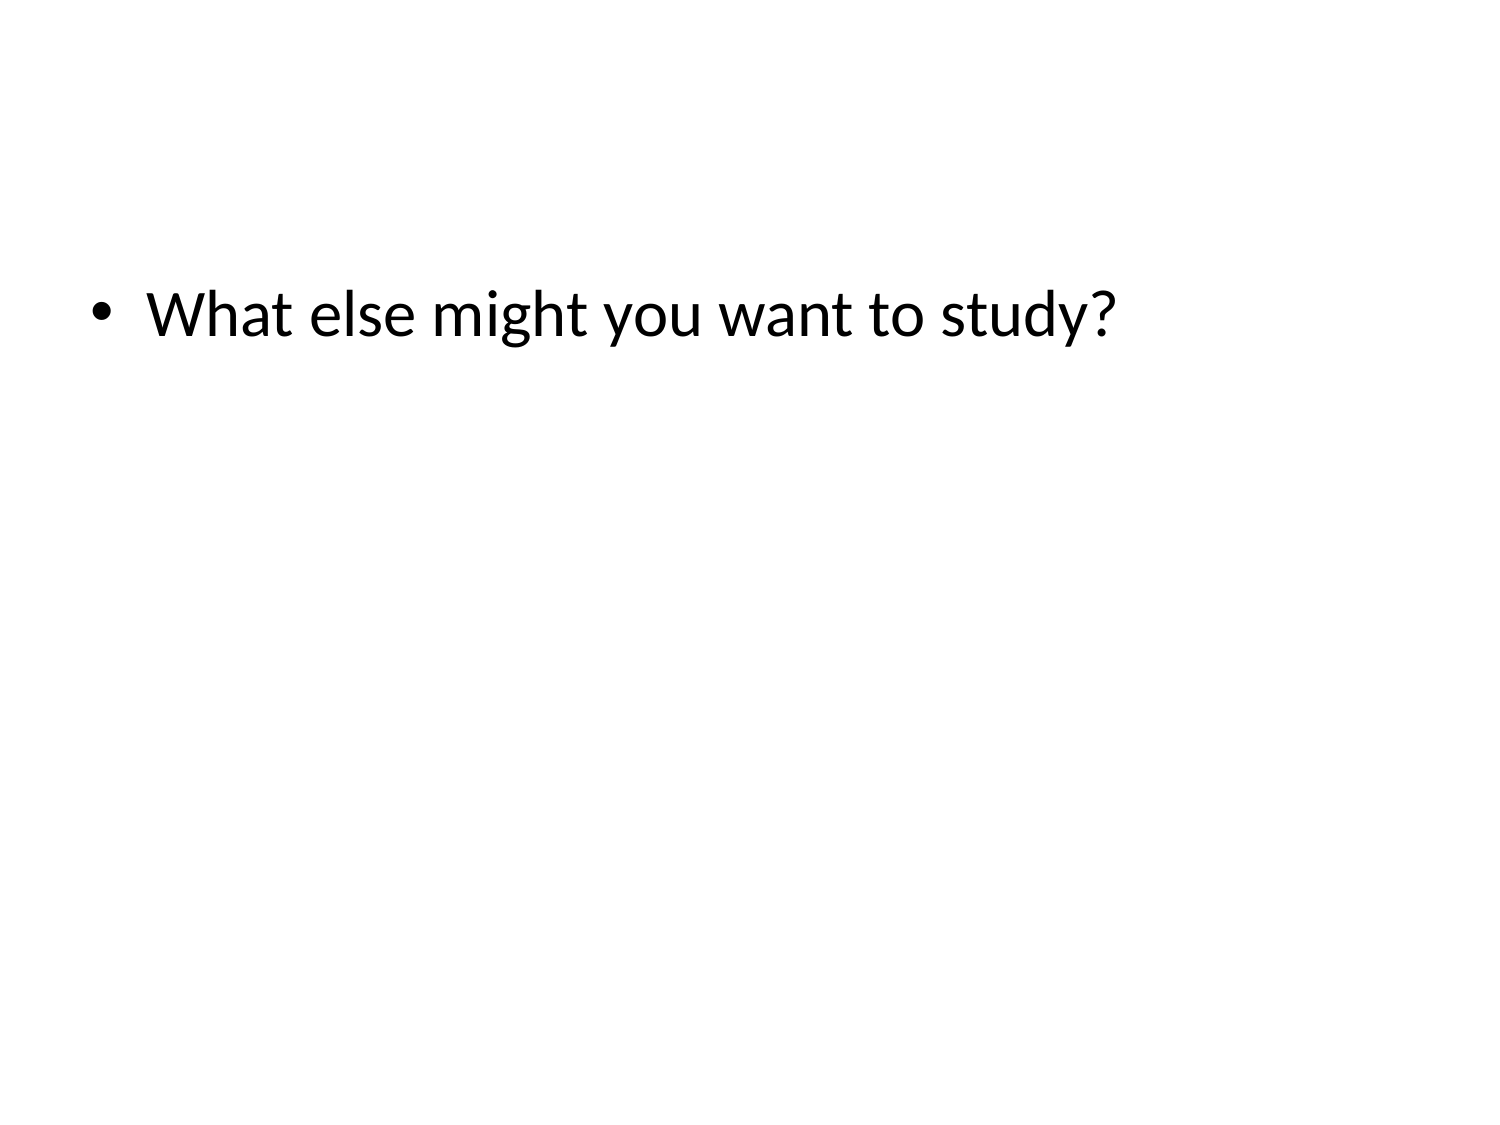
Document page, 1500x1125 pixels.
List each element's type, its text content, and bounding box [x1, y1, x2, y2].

list What else might you want to study? [75, 262, 1425, 1005]
